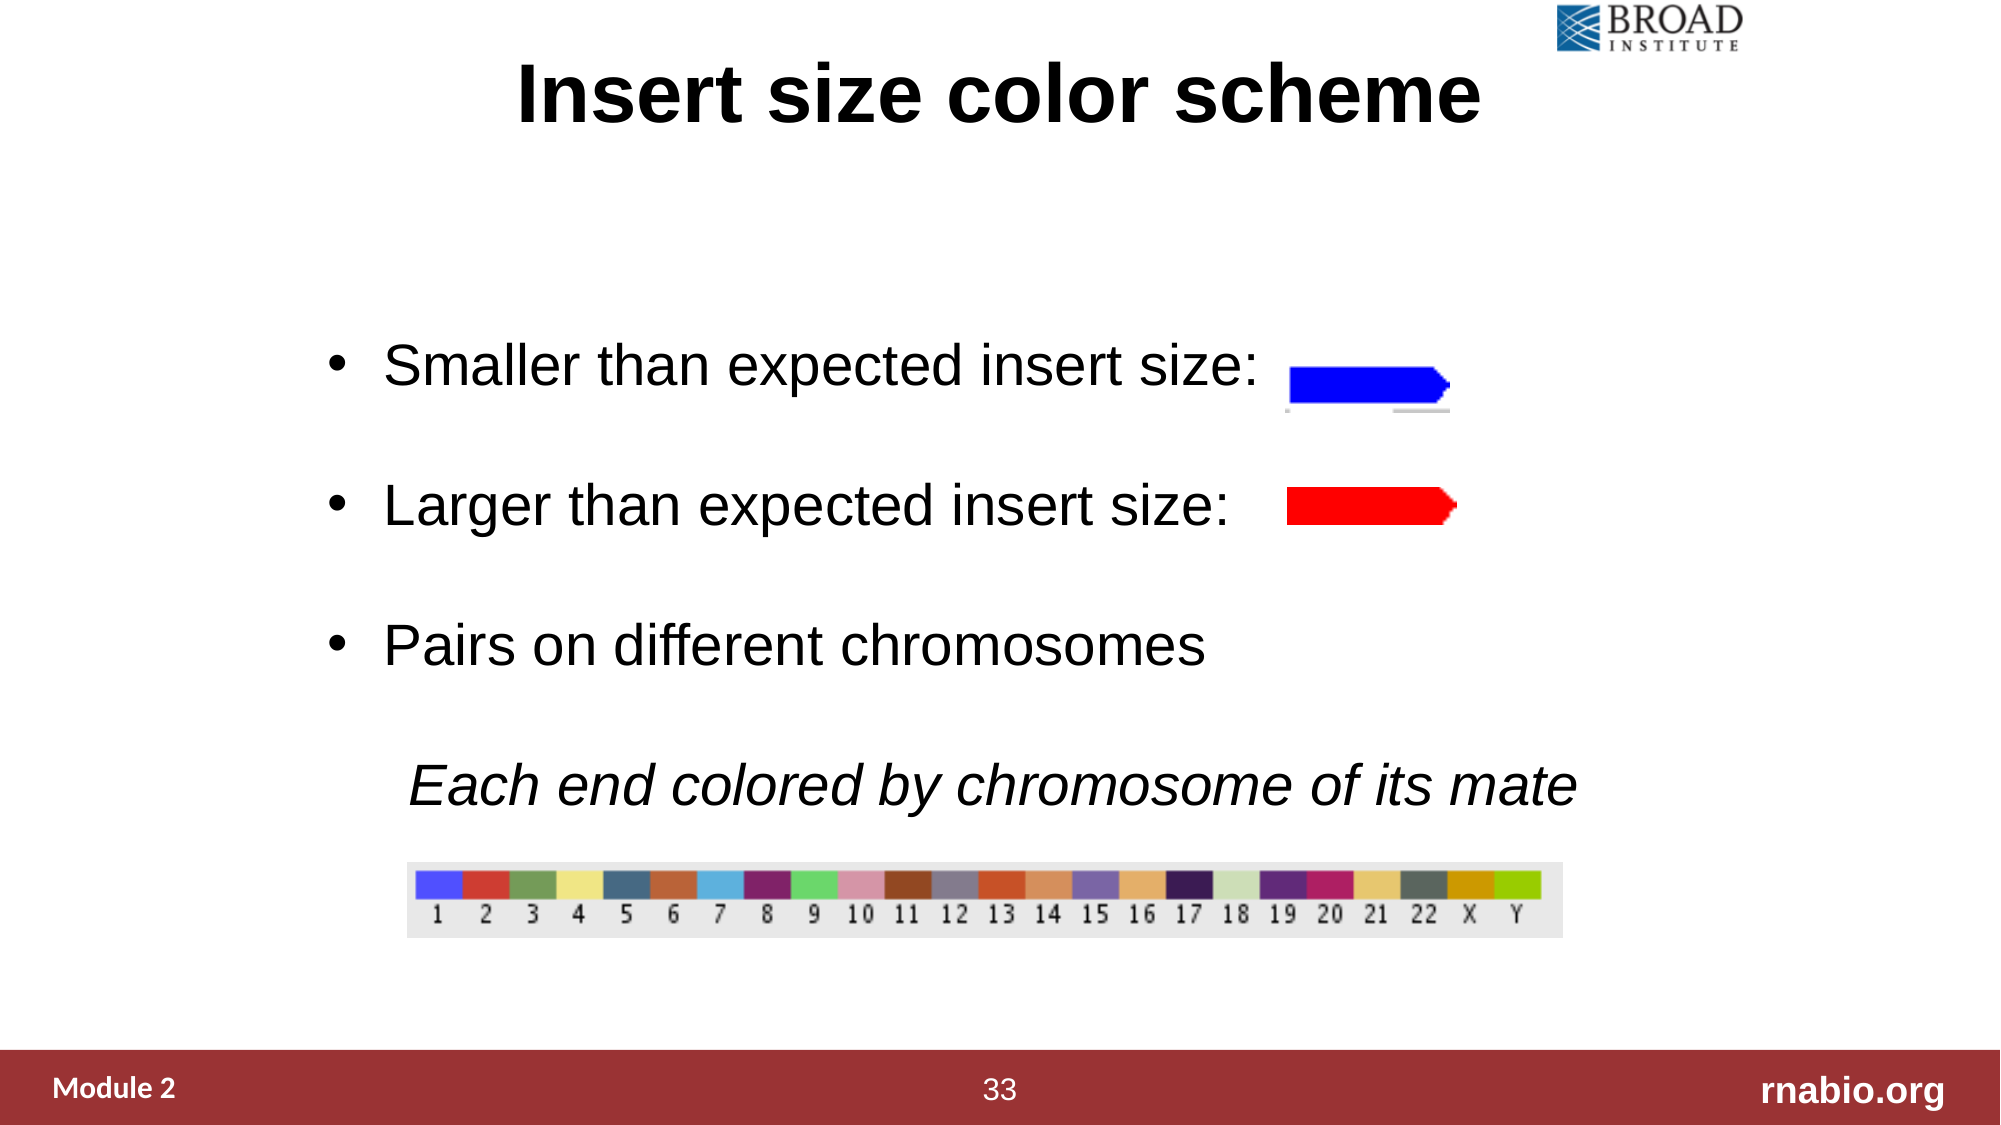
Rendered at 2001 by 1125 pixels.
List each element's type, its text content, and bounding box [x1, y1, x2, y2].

title Insert size color scheme [275, 0, 1725, 183]
picture [406, 862, 1563, 938]
text_box Smaller than expected insert size: Larger than expected insert size: Pairs on different chromosomes Each end colored by chromosome of its mate [312, 249, 1688, 965]
picture [1554, 0, 1747, 58]
picture [1287, 487, 1457, 526]
picture [1285, 362, 1451, 413]
